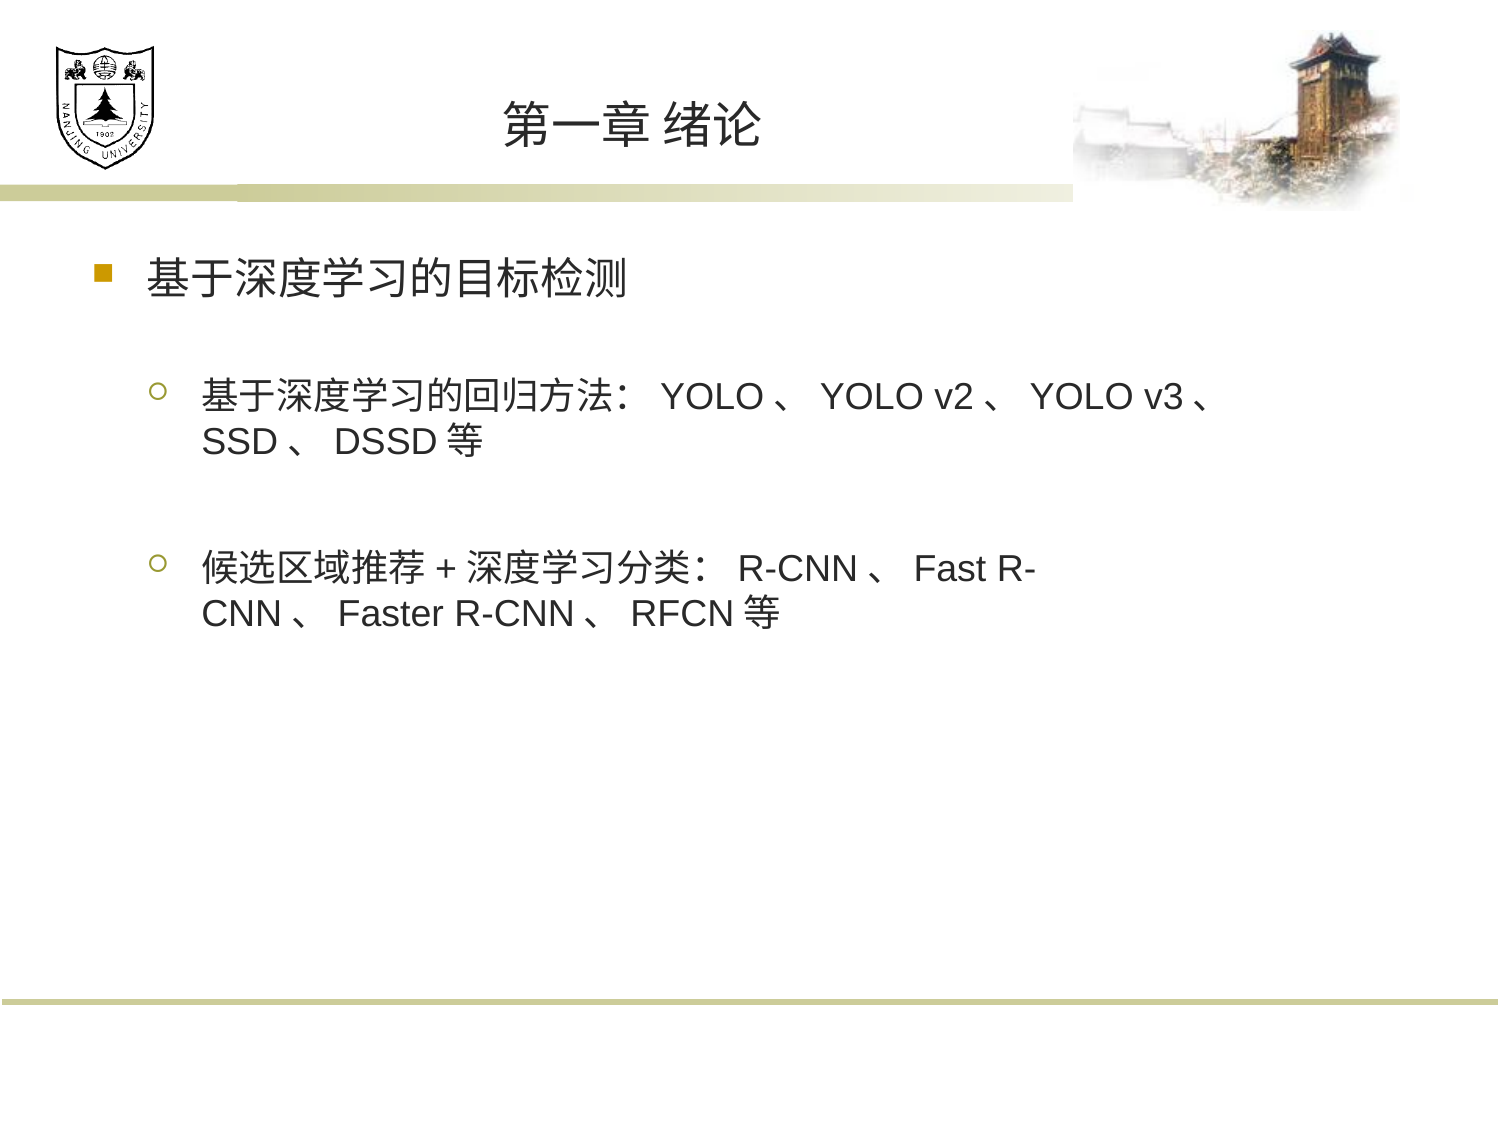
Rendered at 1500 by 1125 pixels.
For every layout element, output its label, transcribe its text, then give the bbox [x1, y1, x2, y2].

picture [1073, 30, 1400, 211]
list 基于深度学习的目标检测 基于深度学习的回归方法：YOLO、YOLO v2、YOLO v3、SSD、DSSD等 候选区域推荐+深度学习分类：R-CNN、Fast R-CNN、Faster R-CNN、RFCN等 [76, 243, 1269, 673]
title 第一章 绪论 [171, 66, 1093, 161]
picture [2, 999, 1498, 1005]
picture [50, 42, 160, 173]
